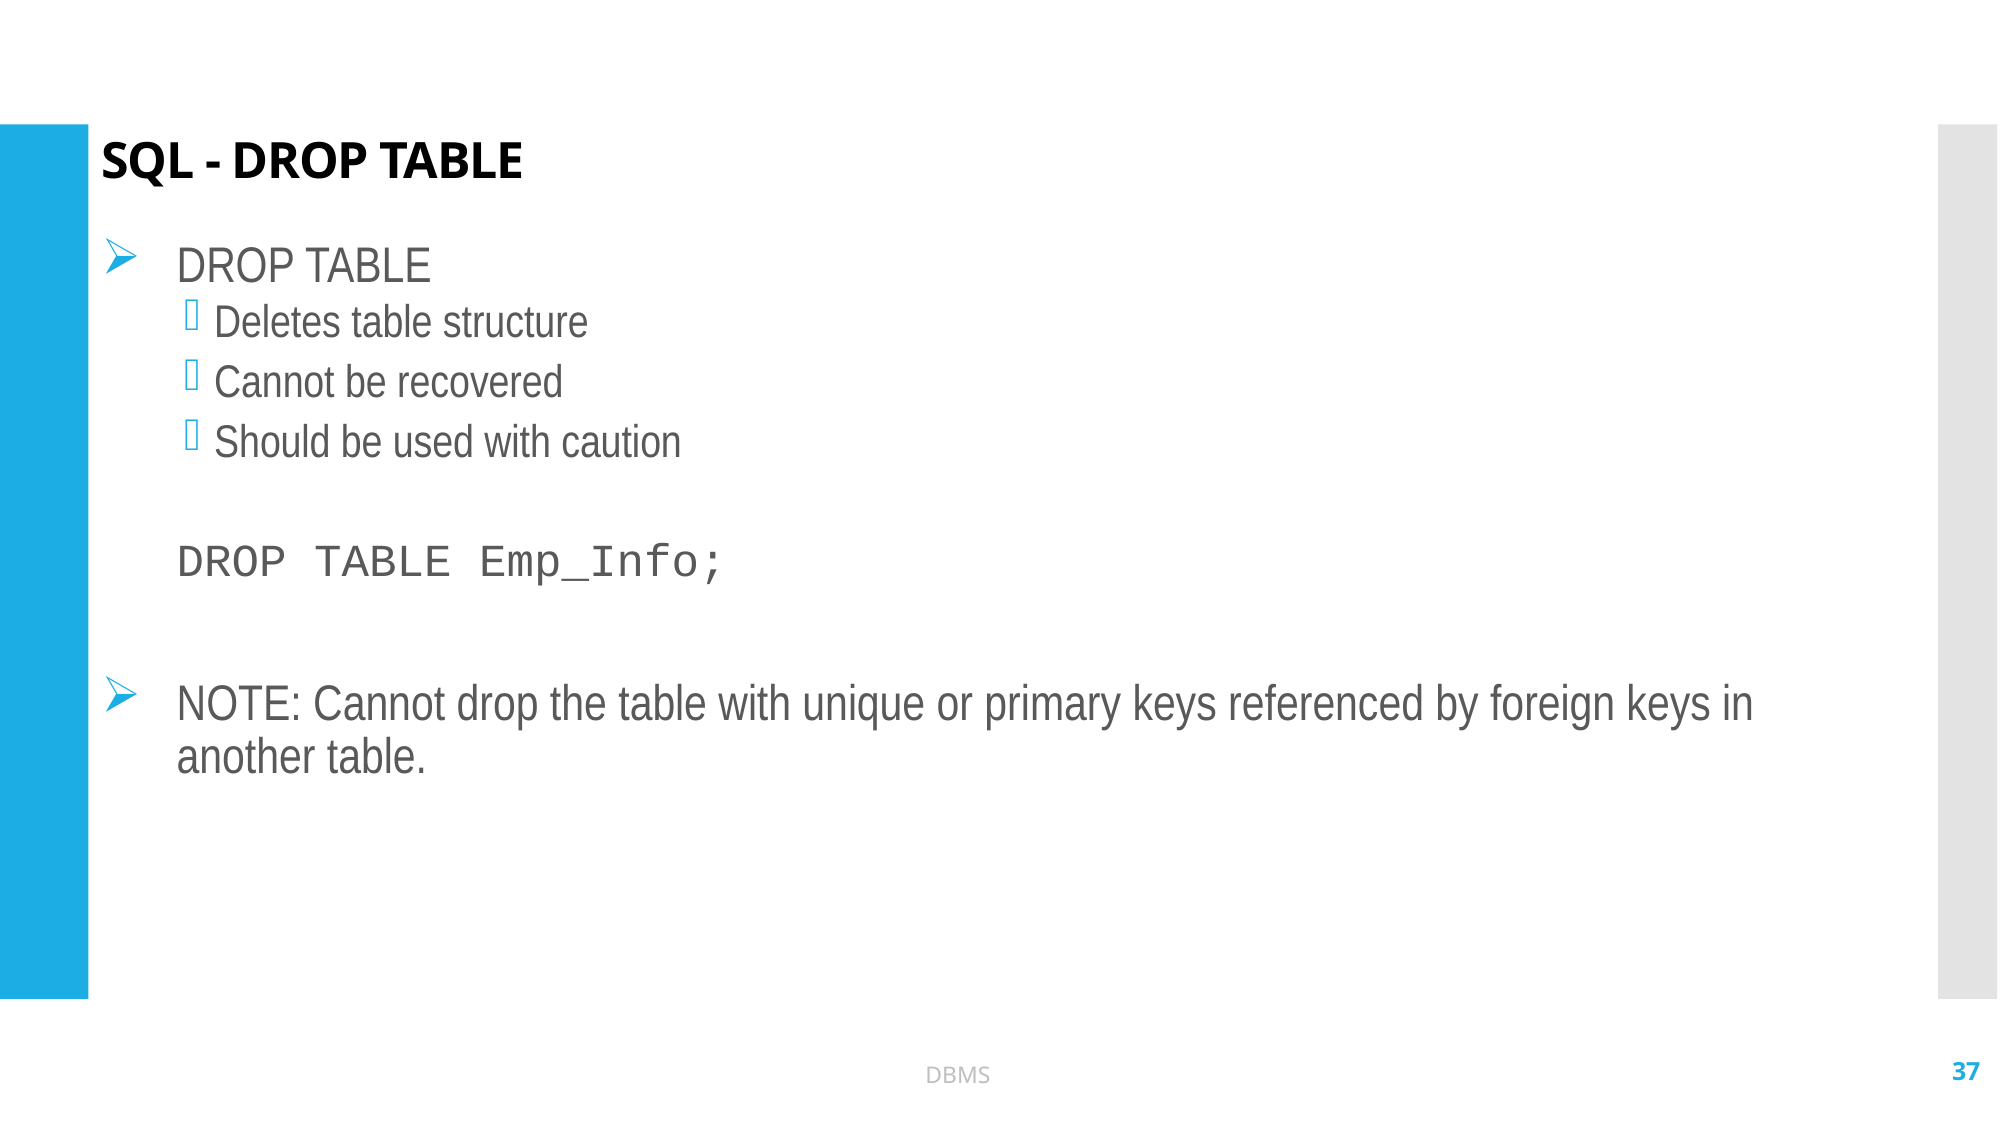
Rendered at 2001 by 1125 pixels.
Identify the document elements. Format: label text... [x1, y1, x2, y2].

footer DBMS [473, 1046, 1443, 1107]
slide_number 37 [1744, 1042, 1996, 1103]
title SQL - DROP TABLE [86, 128, 1653, 189]
list DROP TABLE Deletes table structure Cannot be recovered Should be used with caution DROP TABLE Emp_Info; NOTE: Cannot drop the table with unique or primary keys referenced by foreign keys in another table. [86, 231, 1830, 1036]
